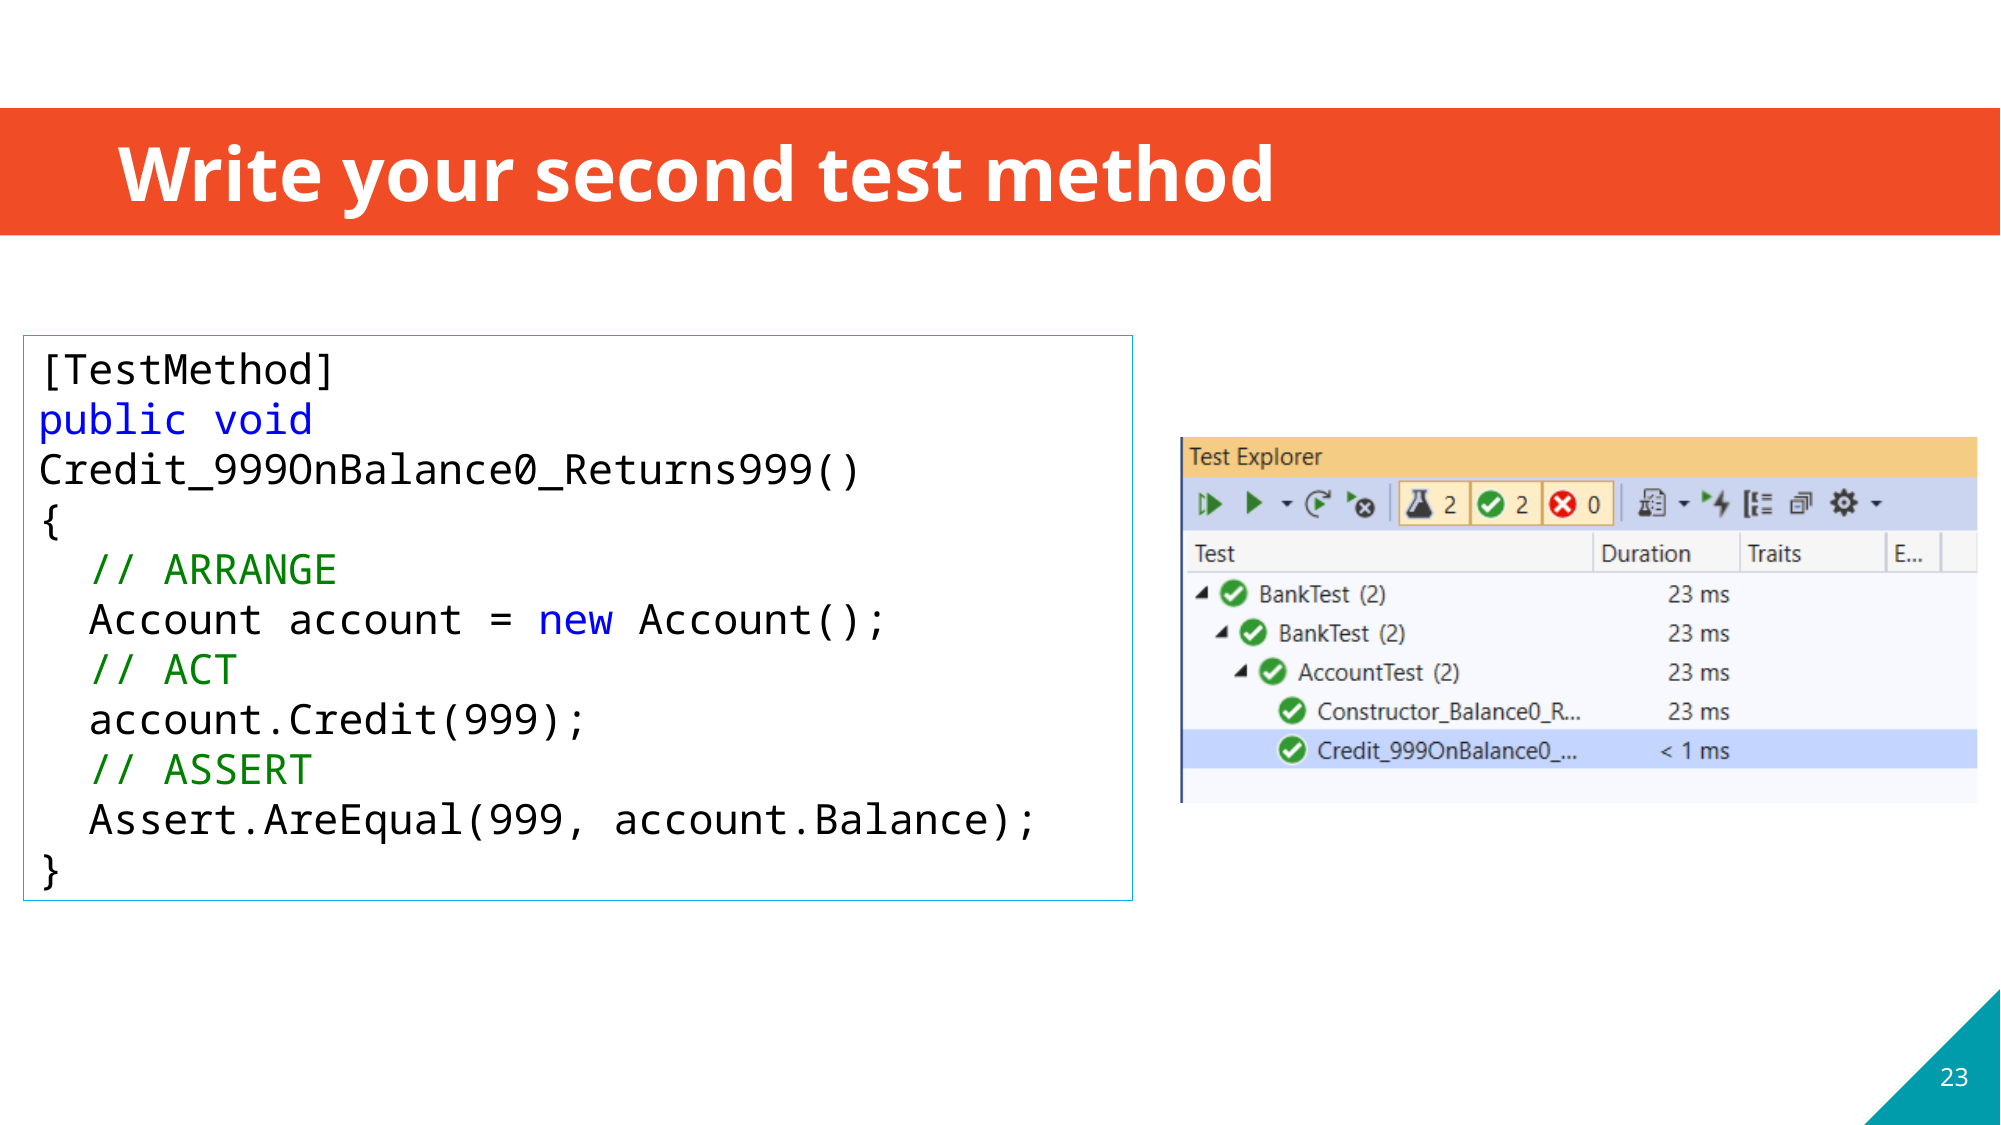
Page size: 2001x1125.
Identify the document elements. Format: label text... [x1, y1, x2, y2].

title Write your second test method [0, 108, 2000, 236]
text_box [TestMethod] public void Credit_999OnBalance0_Returns999() { // ARRANGE Account account = new Account(); // ACT account.Credit(999); // ASSERT Assert.AreEqual(999, account.Balance); } [23, 335, 1133, 901]
picture [1180, 437, 1978, 803]
slide_number 23 [1862, 987, 2000, 1125]
